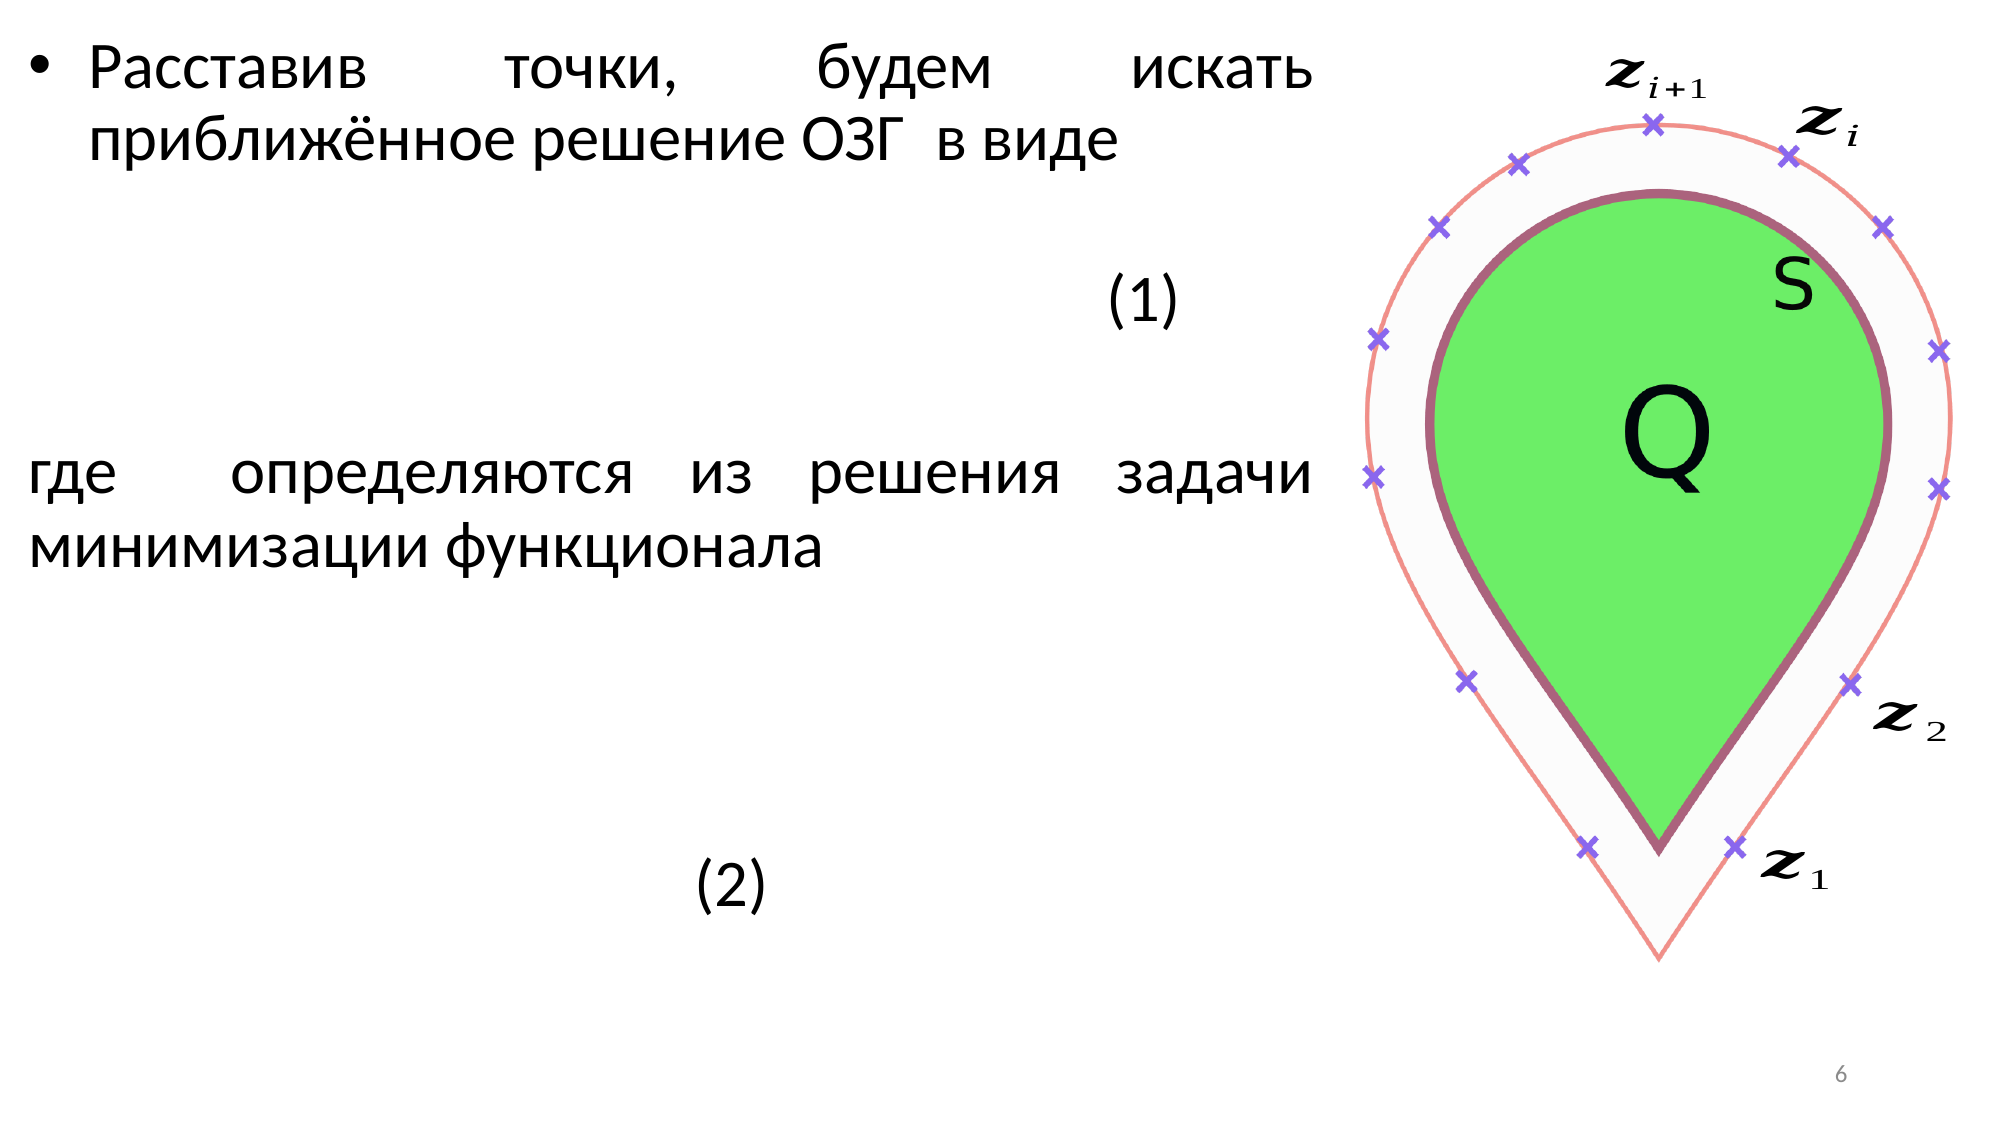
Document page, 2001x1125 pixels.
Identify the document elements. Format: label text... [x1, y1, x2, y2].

slide_number 6 [1412, 1042, 1863, 1103]
picture [1209, 91, 2000, 996]
